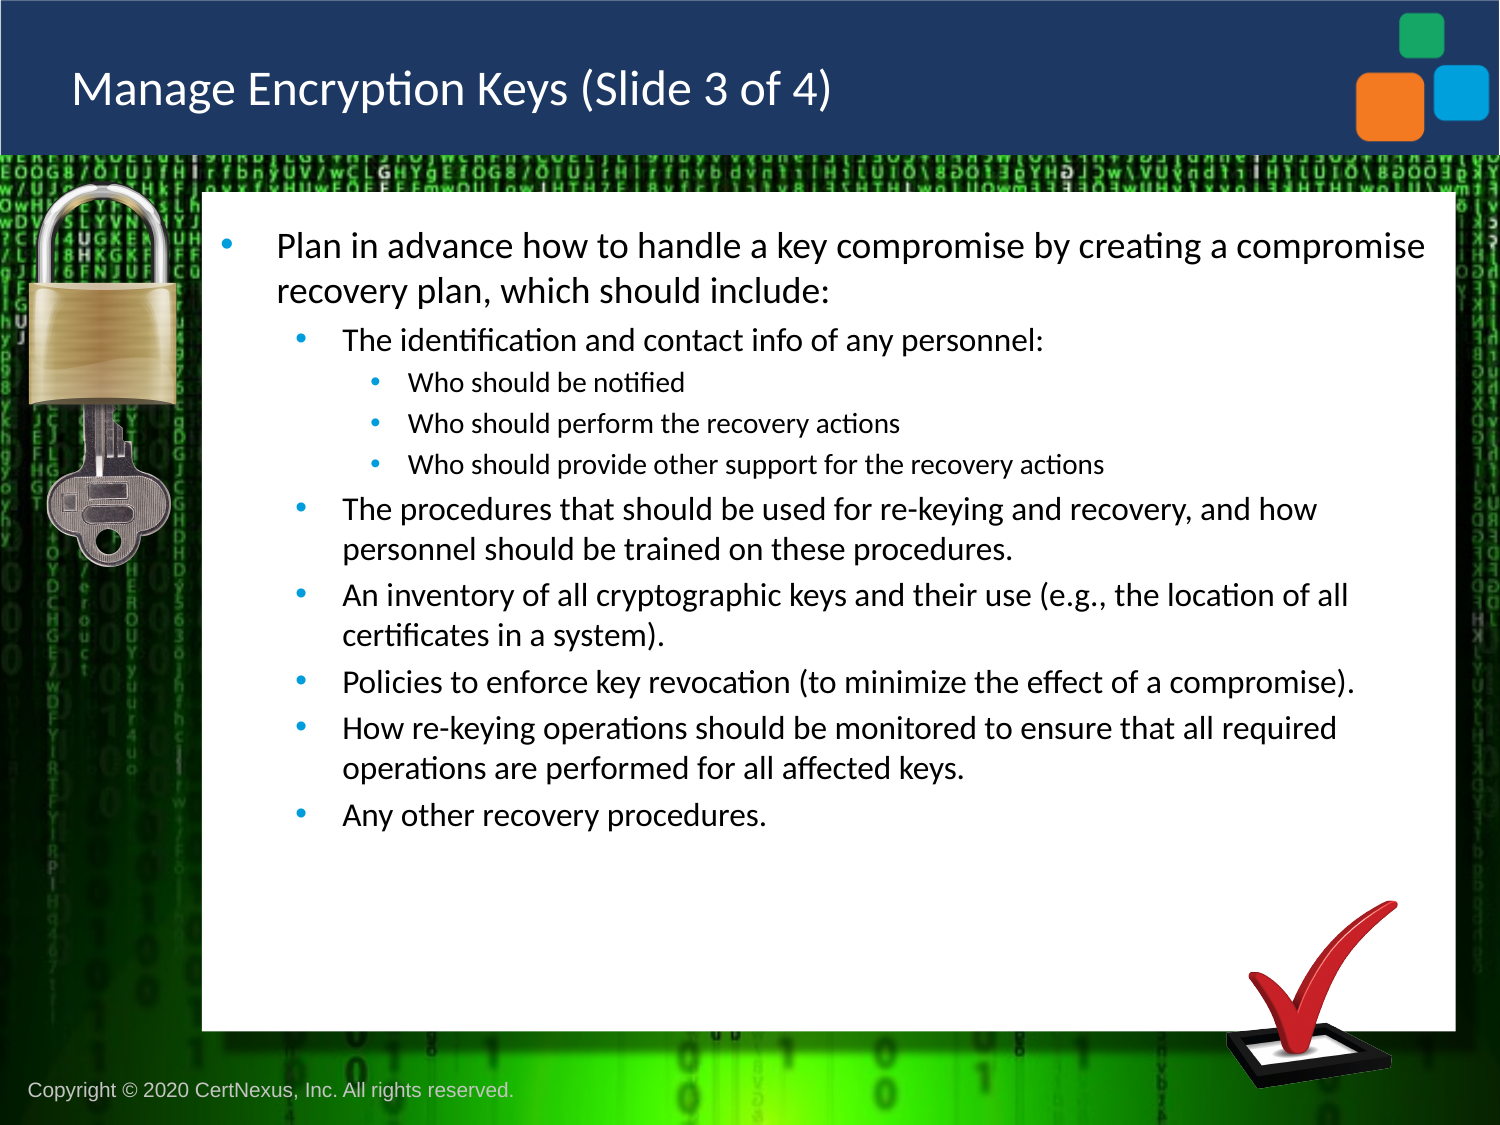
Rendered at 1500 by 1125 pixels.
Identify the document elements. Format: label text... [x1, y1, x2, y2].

picture [0, 0, 1500, 1125]
title Manage Encryption Keys (Slide 3 of 4) [56, 16, 1350, 153]
